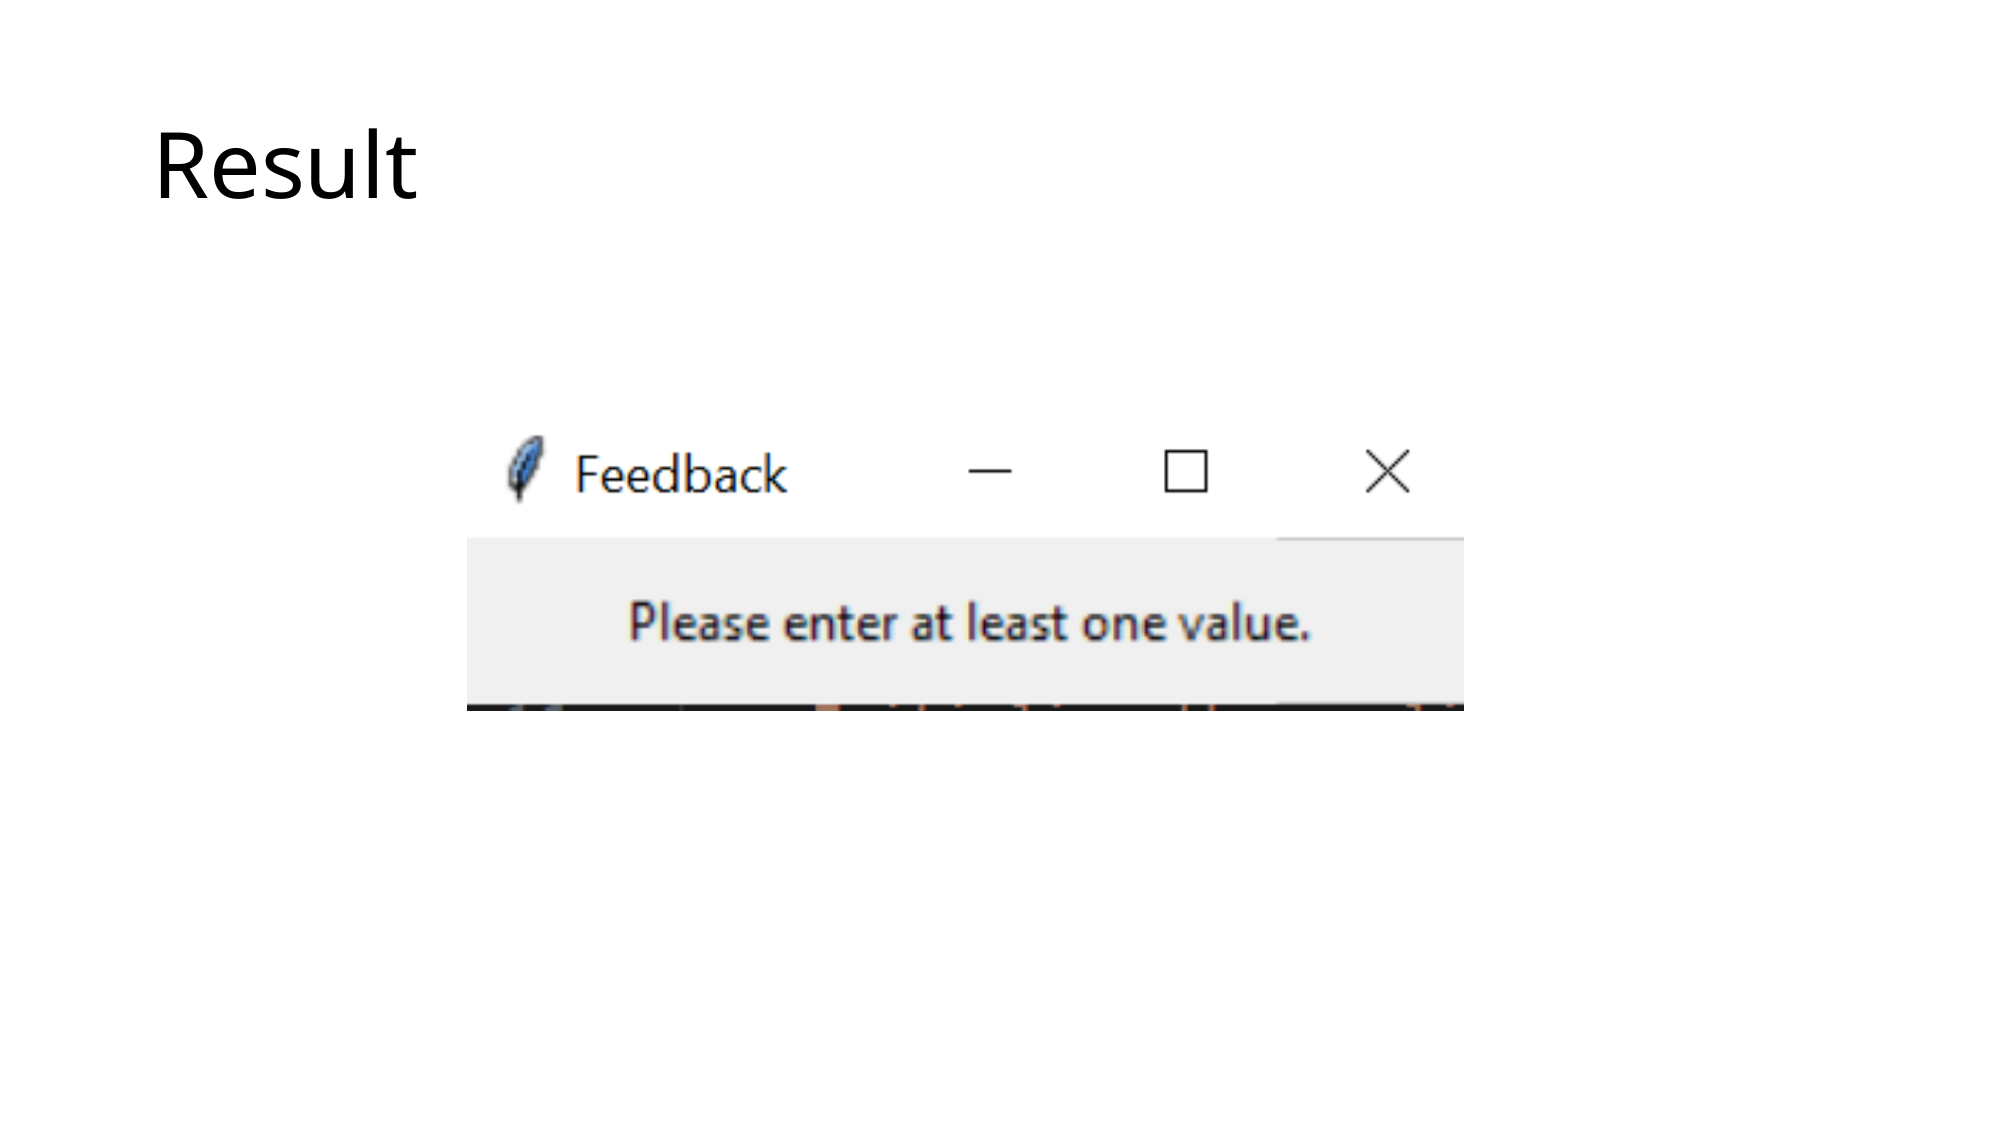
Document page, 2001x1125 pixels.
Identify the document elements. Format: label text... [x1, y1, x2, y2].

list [467, 413, 1465, 711]
title Result [137, 59, 1863, 278]
